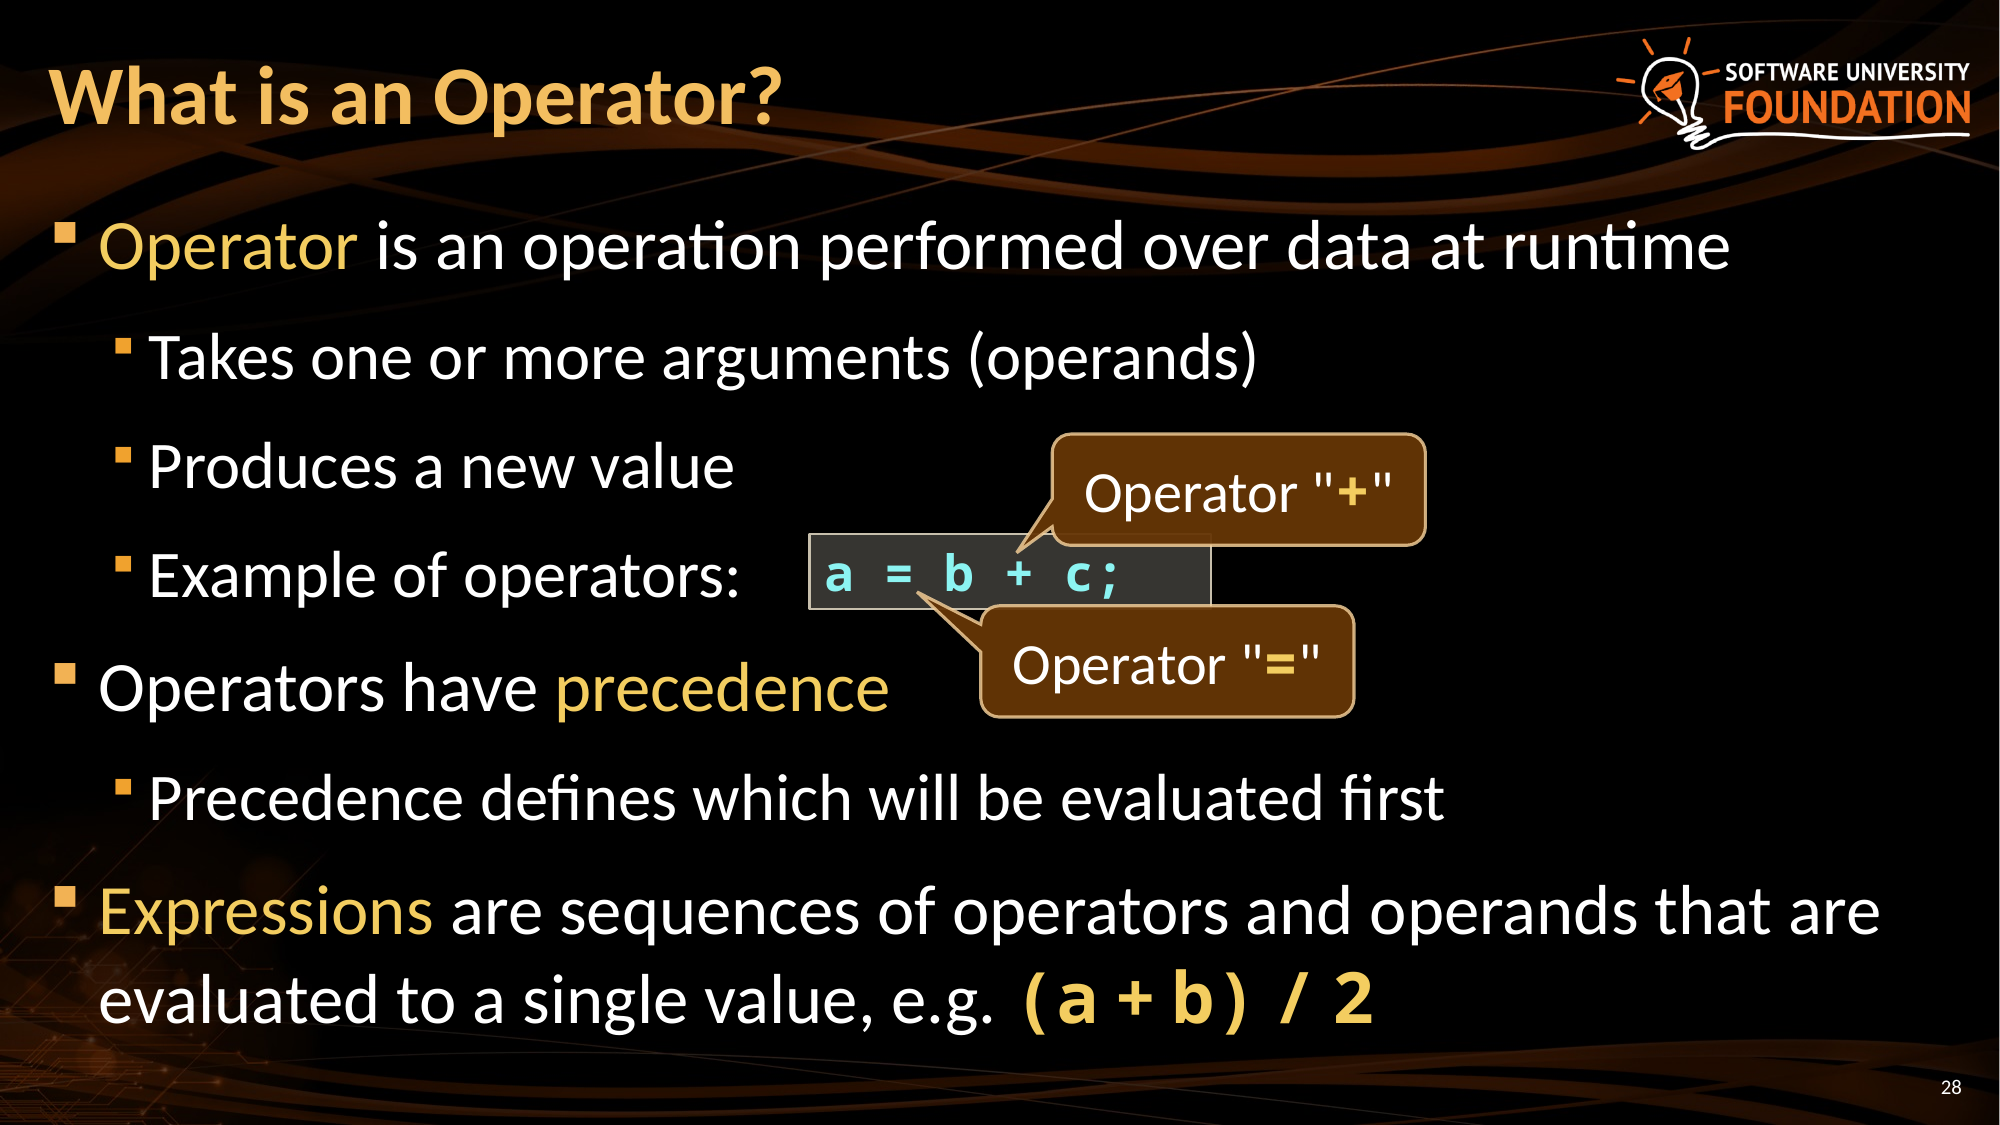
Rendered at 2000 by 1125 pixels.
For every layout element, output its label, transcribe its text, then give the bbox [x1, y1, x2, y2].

title What is an Operator? [30, 6, 1602, 189]
picture [0, 0, 2000, 1125]
list Operator is an operation performed over data at runtime Takes one or more arguments (operands) Produces a new value Example of operators: Operators have precedence Precedence defines which will be evaluated first Expressions are sequences of operators and operands that are evaluated to a single value, e.g. (a + b) / 2 [31, 188, 1968, 1103]
text_box Operator "+" [1015, 433, 1427, 554]
text_box a = b + c; [809, 534, 1211, 610]
text_box Operator "=" [916, 591, 1356, 719]
